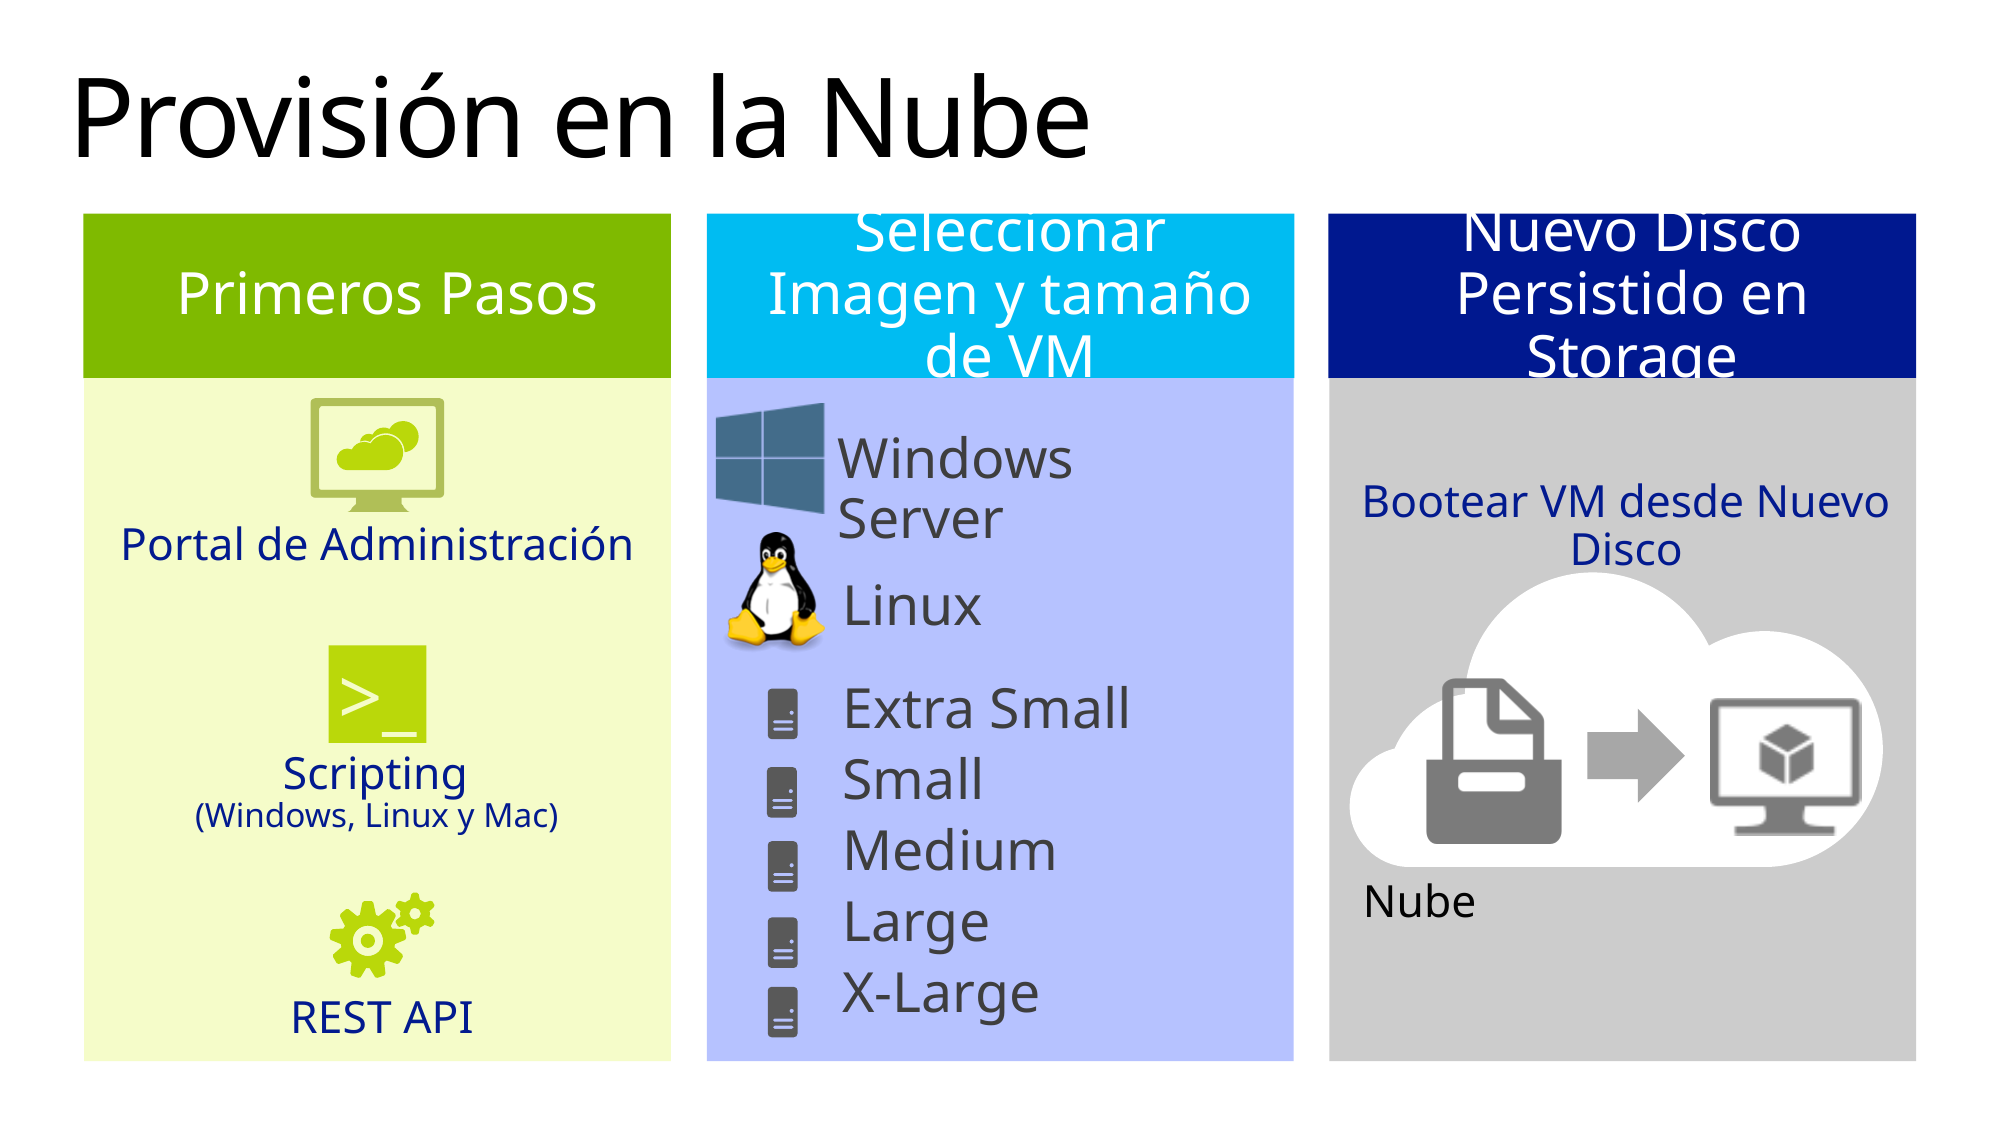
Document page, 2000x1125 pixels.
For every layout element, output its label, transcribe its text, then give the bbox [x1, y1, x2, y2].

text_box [1349, 494, 1904, 803]
picture [1710, 698, 1862, 837]
picture [715, 403, 845, 514]
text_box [1328, 213, 1917, 1062]
text_box Extra Small Small Medium Large X-Large [842, 680, 1289, 1025]
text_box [83, 213, 672, 1062]
picture [1425, 678, 1562, 844]
text_box Seleccionar Imagen y tamaño de VM [706, 213, 1295, 379]
text_box Linux [842, 577, 1255, 638]
text_box [766, 767, 797, 818]
text_box [767, 986, 798, 1038]
text_box [767, 688, 798, 740]
title Provisión en la Nube [44, 47, 1956, 196]
text_box Windows Server [837, 430, 1251, 551]
text_box [767, 841, 798, 892]
text_box [706, 377, 1294, 1062]
picture [715, 532, 836, 653]
text_box [767, 917, 798, 968]
